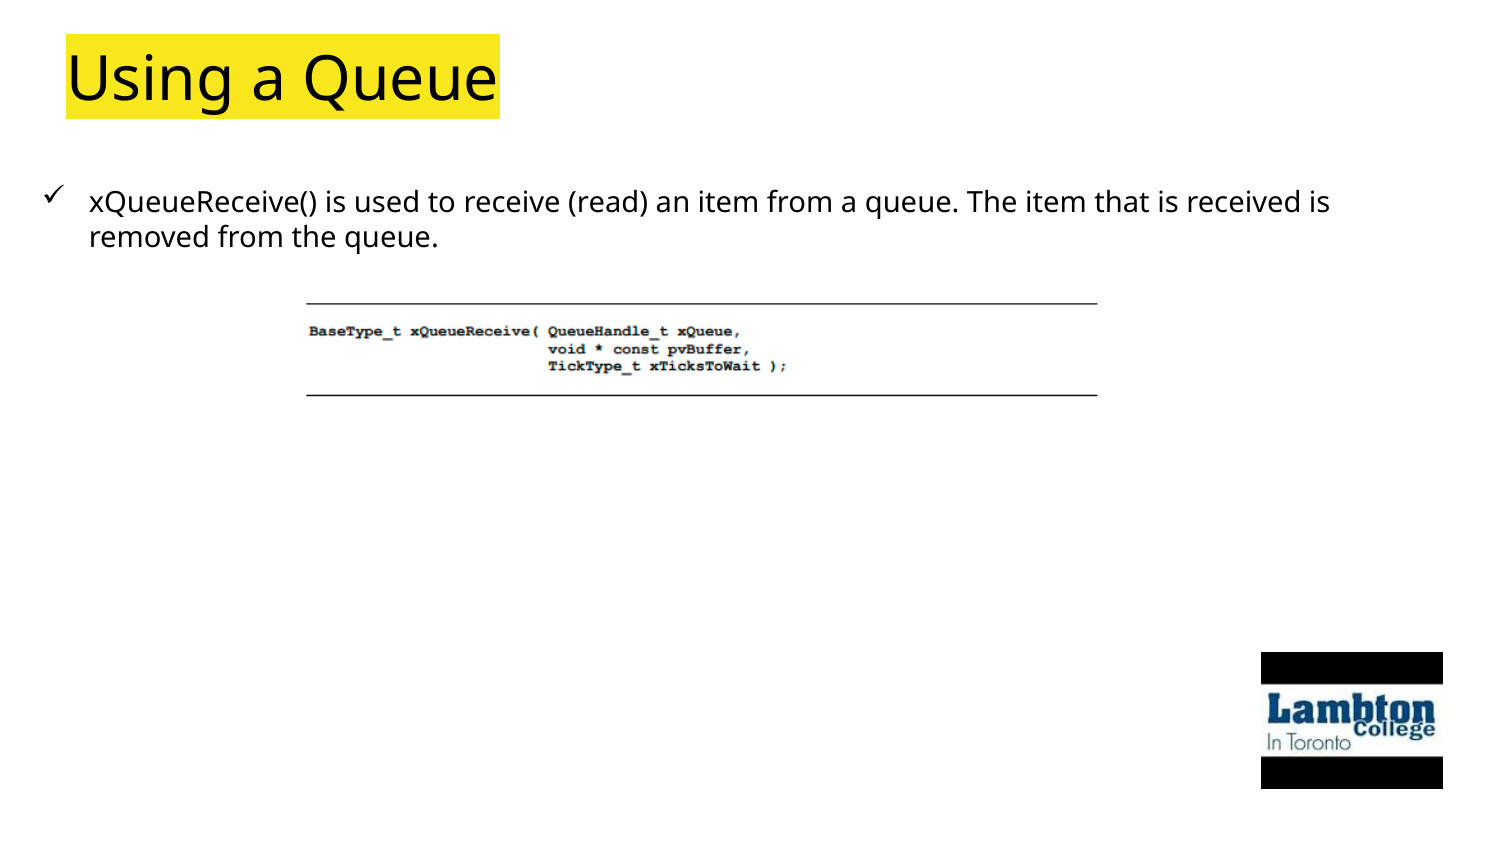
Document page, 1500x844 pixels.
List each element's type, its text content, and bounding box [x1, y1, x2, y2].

picture [1261, 652, 1443, 790]
picture [299, 284, 1101, 404]
text_box xQueueReceive() is used to receive (read) an item from a queue. The item that is received is removed from the queue. [27, 168, 1440, 844]
text_box Using a Queue [51, 23, 1449, 196]
